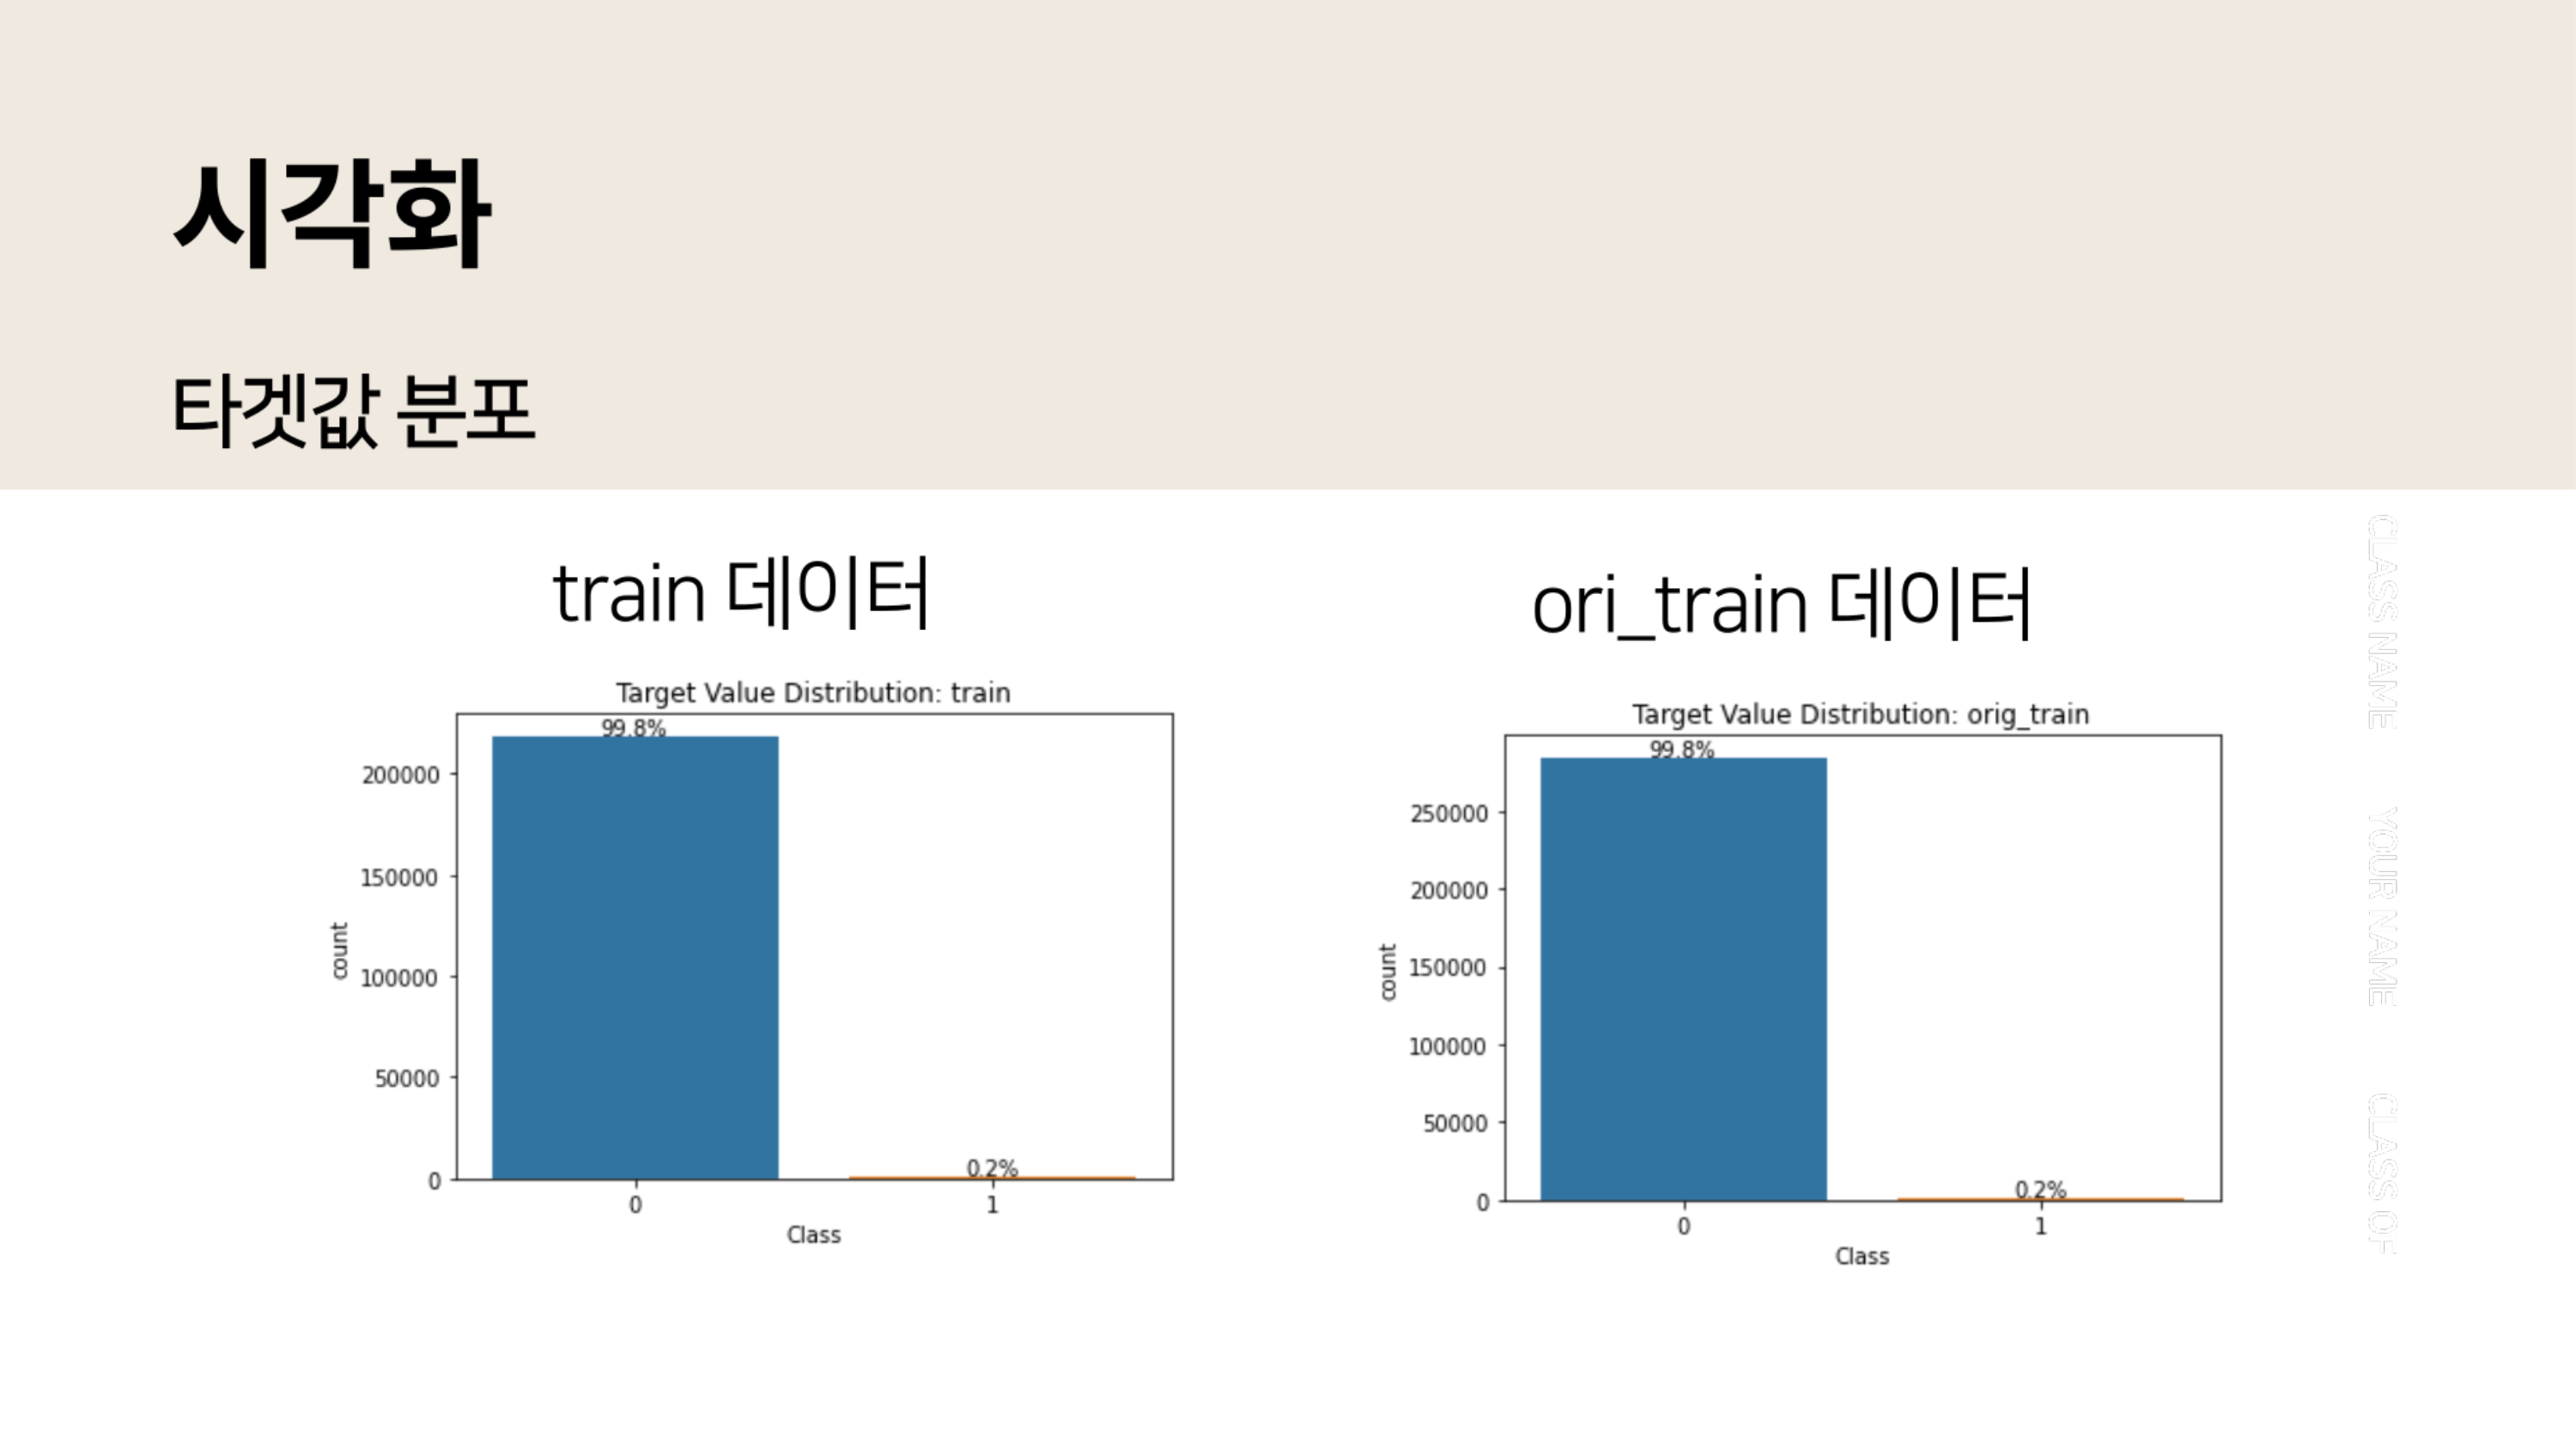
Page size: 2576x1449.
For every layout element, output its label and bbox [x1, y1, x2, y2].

picture [2263, 508, 2500, 743]
picture [315, 526, 1186, 1261]
picture [2263, 803, 2486, 1023]
picture [2289, 1087, 2474, 1270]
picture [0, 0, 2576, 491]
picture [1515, 537, 2059, 679]
picture [1364, 688, 2234, 1282]
